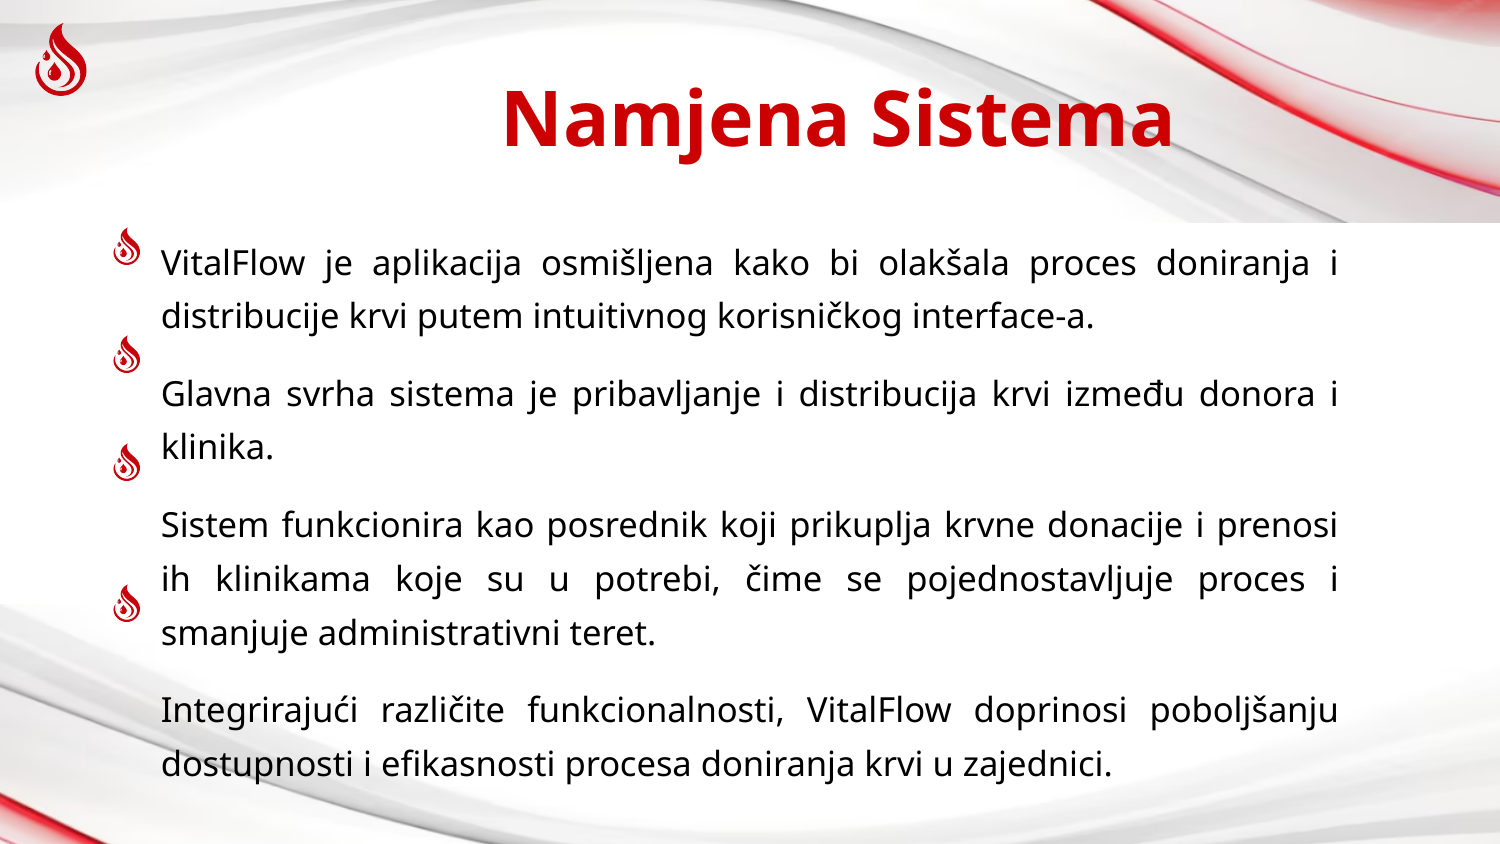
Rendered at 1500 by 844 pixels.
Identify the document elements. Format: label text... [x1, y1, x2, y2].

picture [95, 431, 158, 494]
picture [95, 323, 158, 386]
subtitle VitalFlow je aplikacija osmišljena kako bi olakšala proces doniranja i distribucije krvi putem intuitivnog korisničkog interface-a. Glavna svrha sistema je pribavljanje i distribucija krvi između donora i klinika. Sistem funkcionira kao posrednik koji prikuplja krvne donacije i prenosi ih klinikama koje su u potrebi, čime se pojednostavljuje proces i smanjuje administrativni teret. Integrirajući različite funkcionalnosti, VitalFlow doprinosi poboljšanju dostupnosti i efikasnosti procesa doniranja krvi u zajednici. [145, 231, 1355, 604]
picture [0, 0, 1500, 278]
picture [0, 572, 1500, 844]
